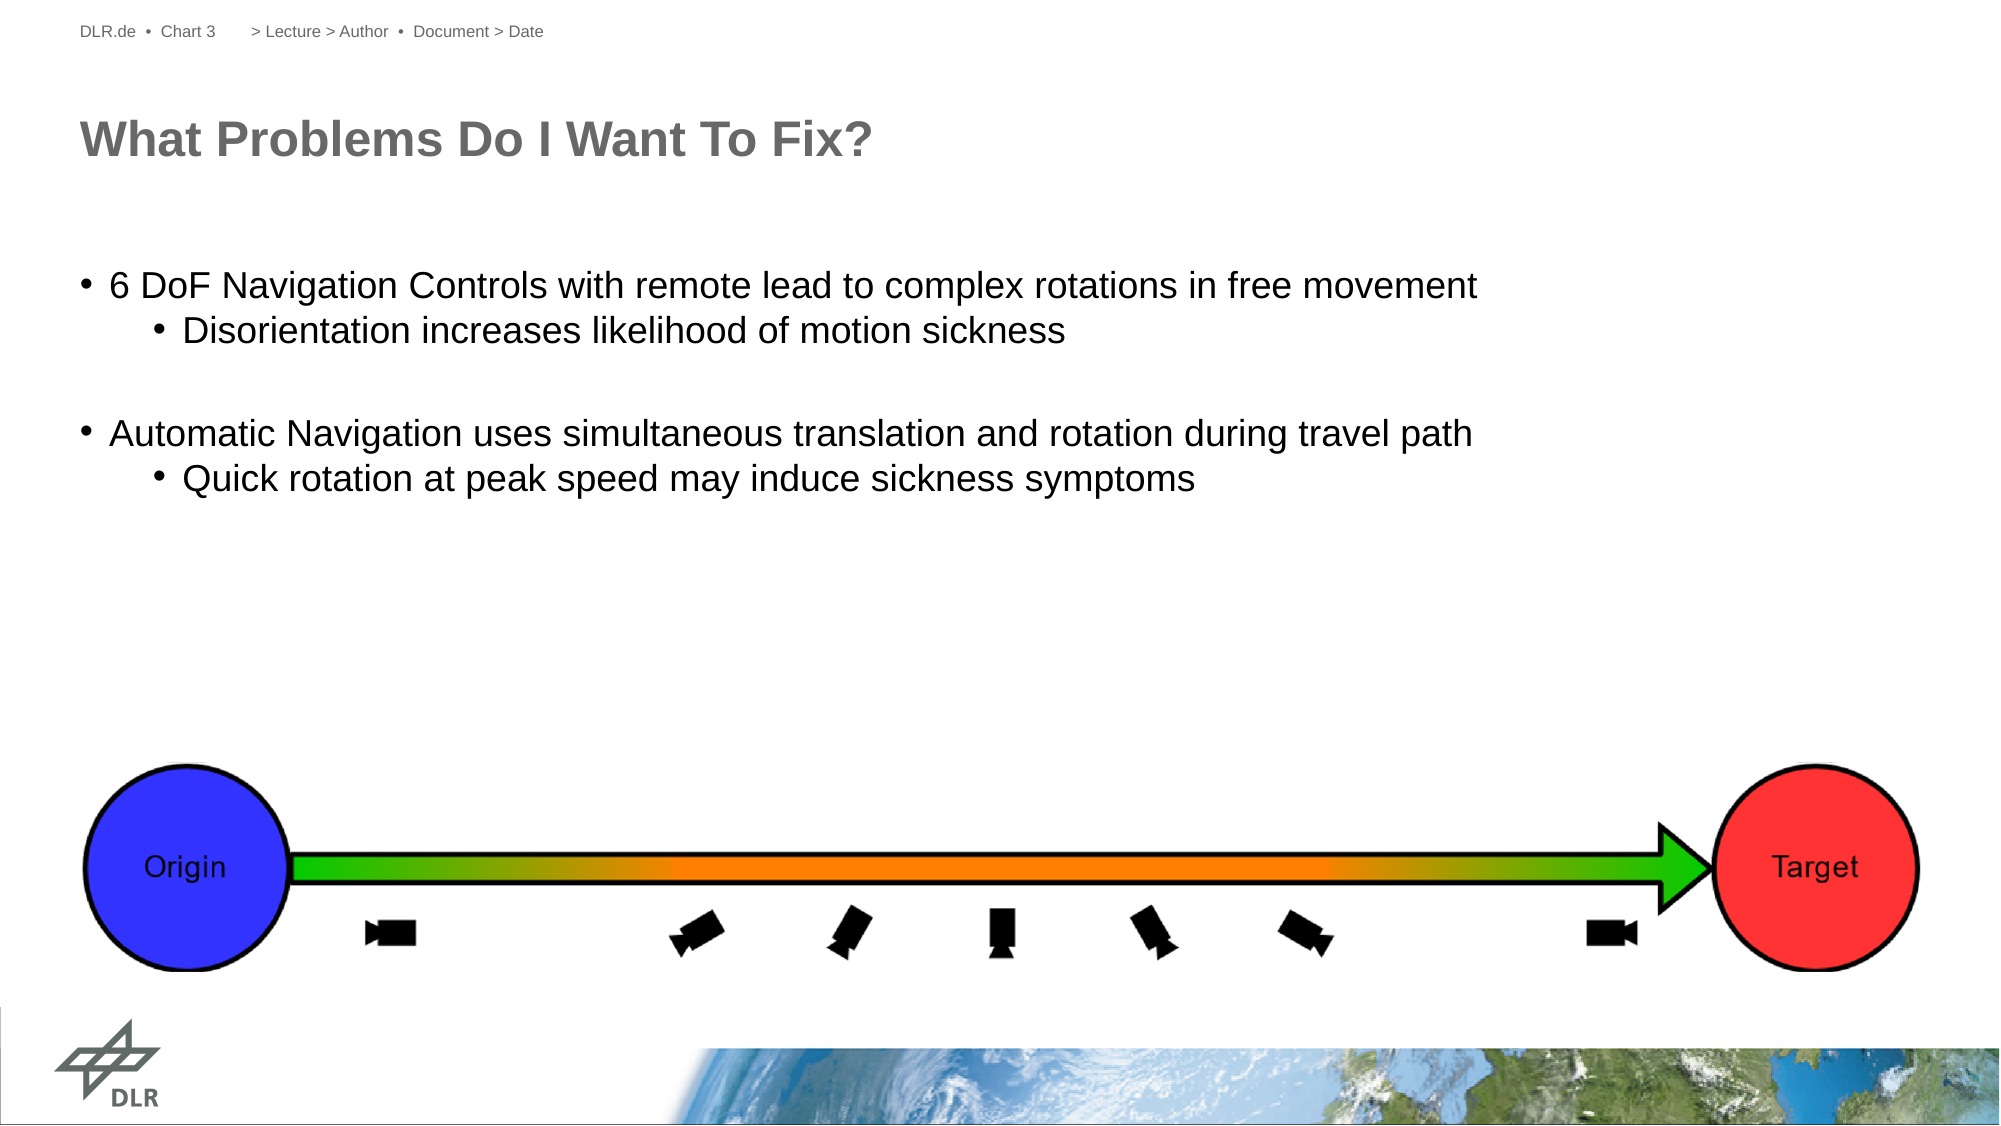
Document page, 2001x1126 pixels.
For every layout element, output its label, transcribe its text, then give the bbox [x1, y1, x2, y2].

slide_number DLR.de • Chart 3 [79, 20, 251, 45]
list 6 DoF Navigation Controls with remote lead to complex rotations in free movement Disorientation increases likelihood of motion sickness Automatic Navigation uses simultaneous translation and rotation during travel path Quick rotation at peak speed may induce sickness symptoms [79, 261, 1921, 762]
picture [80, 762, 1922, 972]
picture [0, 1007, 2000, 1125]
footer > Lecture > Author • Document > Date [251, 20, 1921, 45]
title What Problems Do I Want To Fix? [79, 106, 1921, 228]
